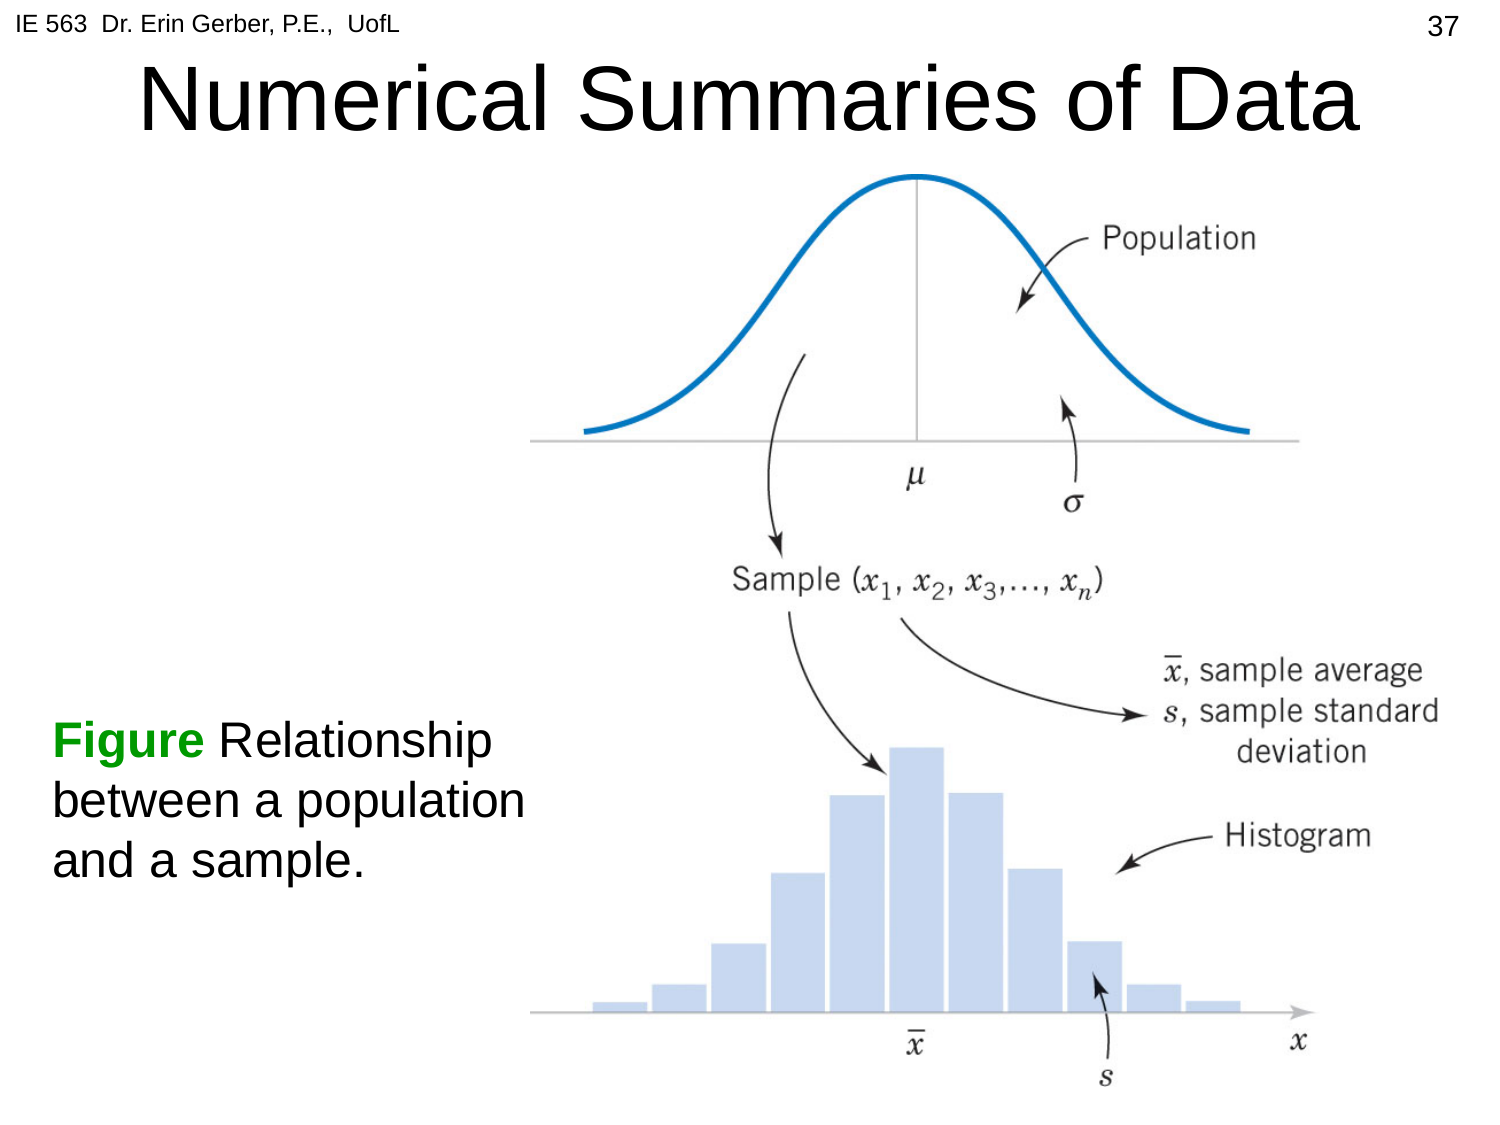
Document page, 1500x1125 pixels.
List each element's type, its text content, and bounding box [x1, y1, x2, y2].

slide_number 37 [1124, 0, 1476, 79]
picture [530, 174, 1438, 1087]
text_box Figure Relationship between a population and a sample. [37, 699, 525, 895]
title Numerical Summaries of Data [87, 0, 1413, 188]
footer IE 563 Dr. Erin Gerber, P.E., UofL [0, 0, 626, 79]
